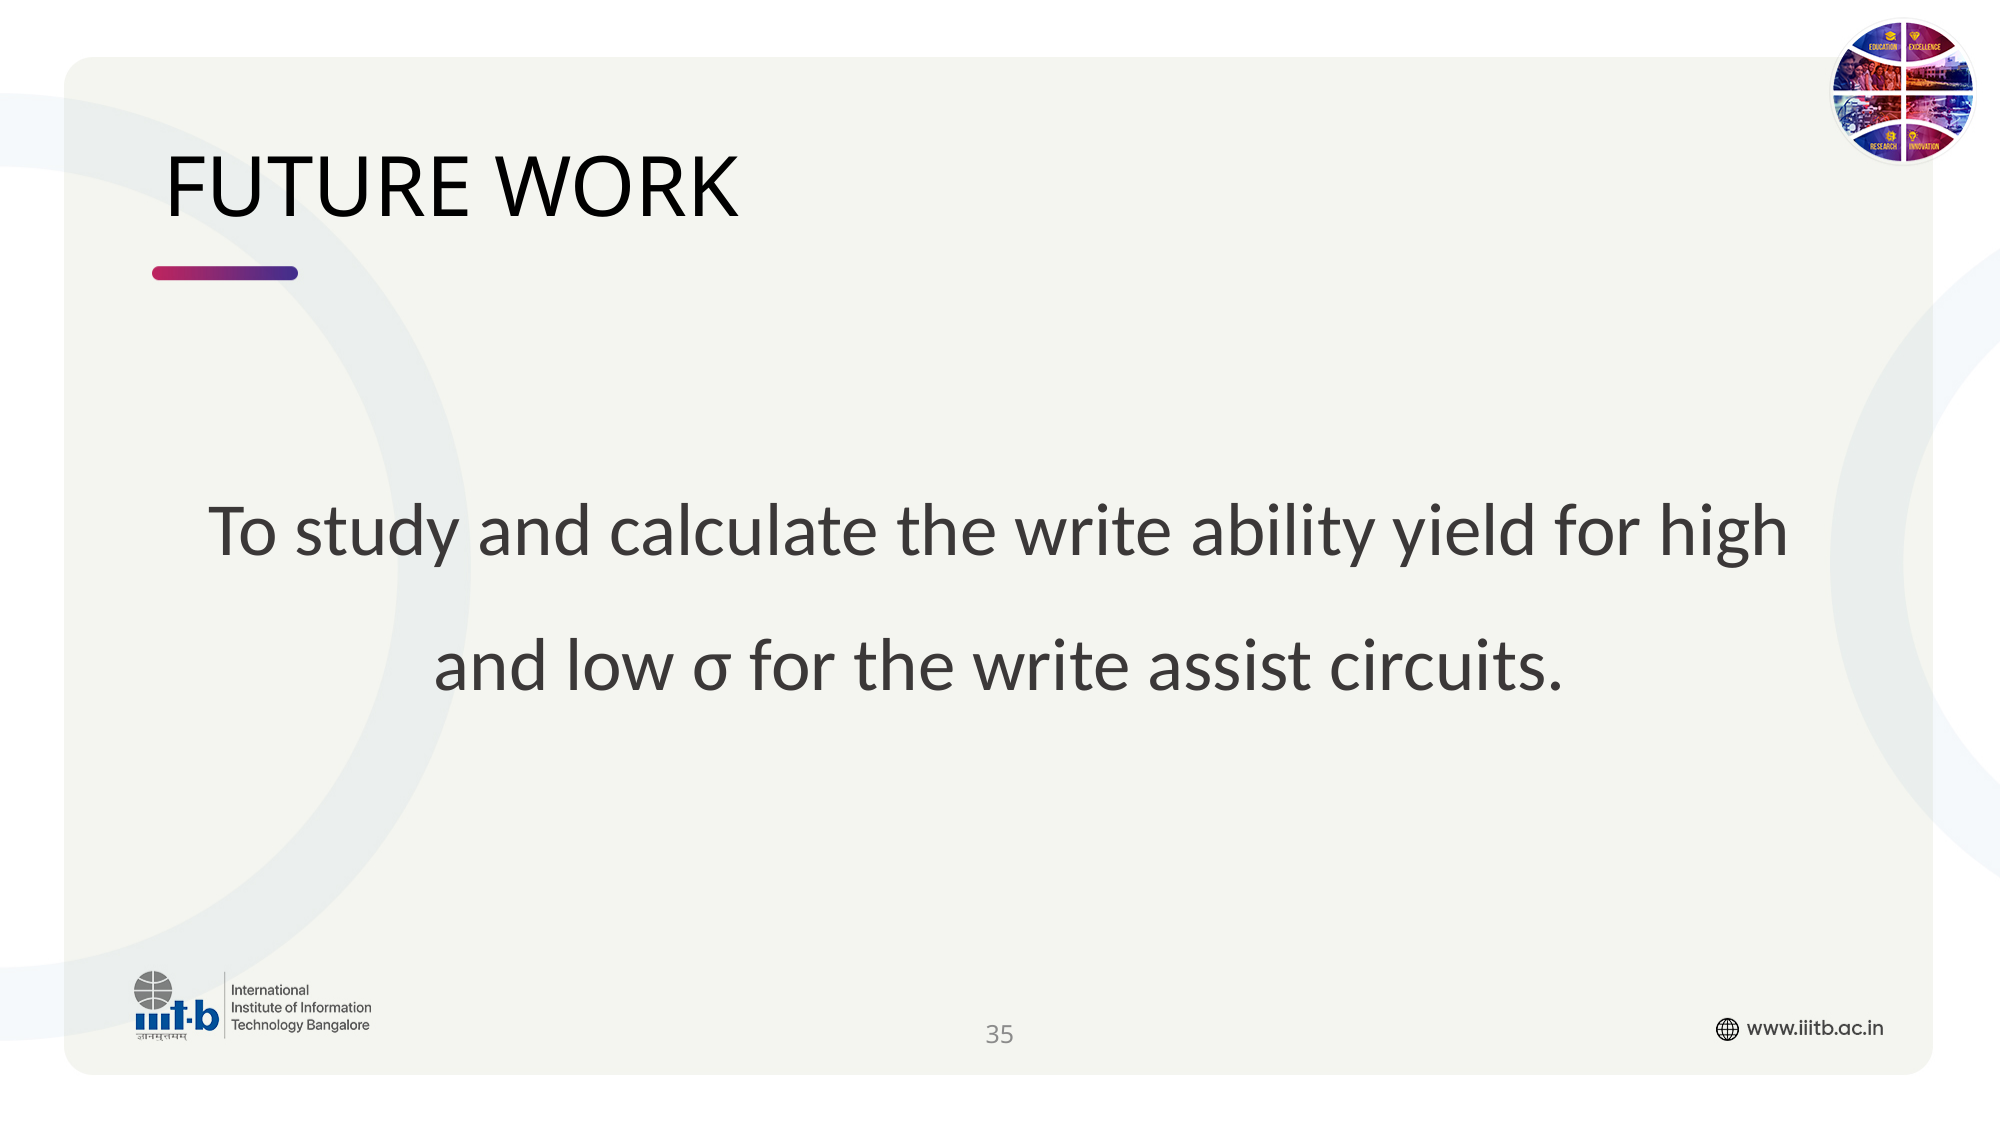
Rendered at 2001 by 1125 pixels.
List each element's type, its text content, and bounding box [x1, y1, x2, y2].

picture [0, 4, 2000, 1125]
list To study and calculate the write ability yield for high and low σ for the write assist circuits. [137, 428, 1863, 785]
title FUTURE WORK [148, 118, 1874, 261]
slide_number 35 [953, 1005, 1047, 1066]
